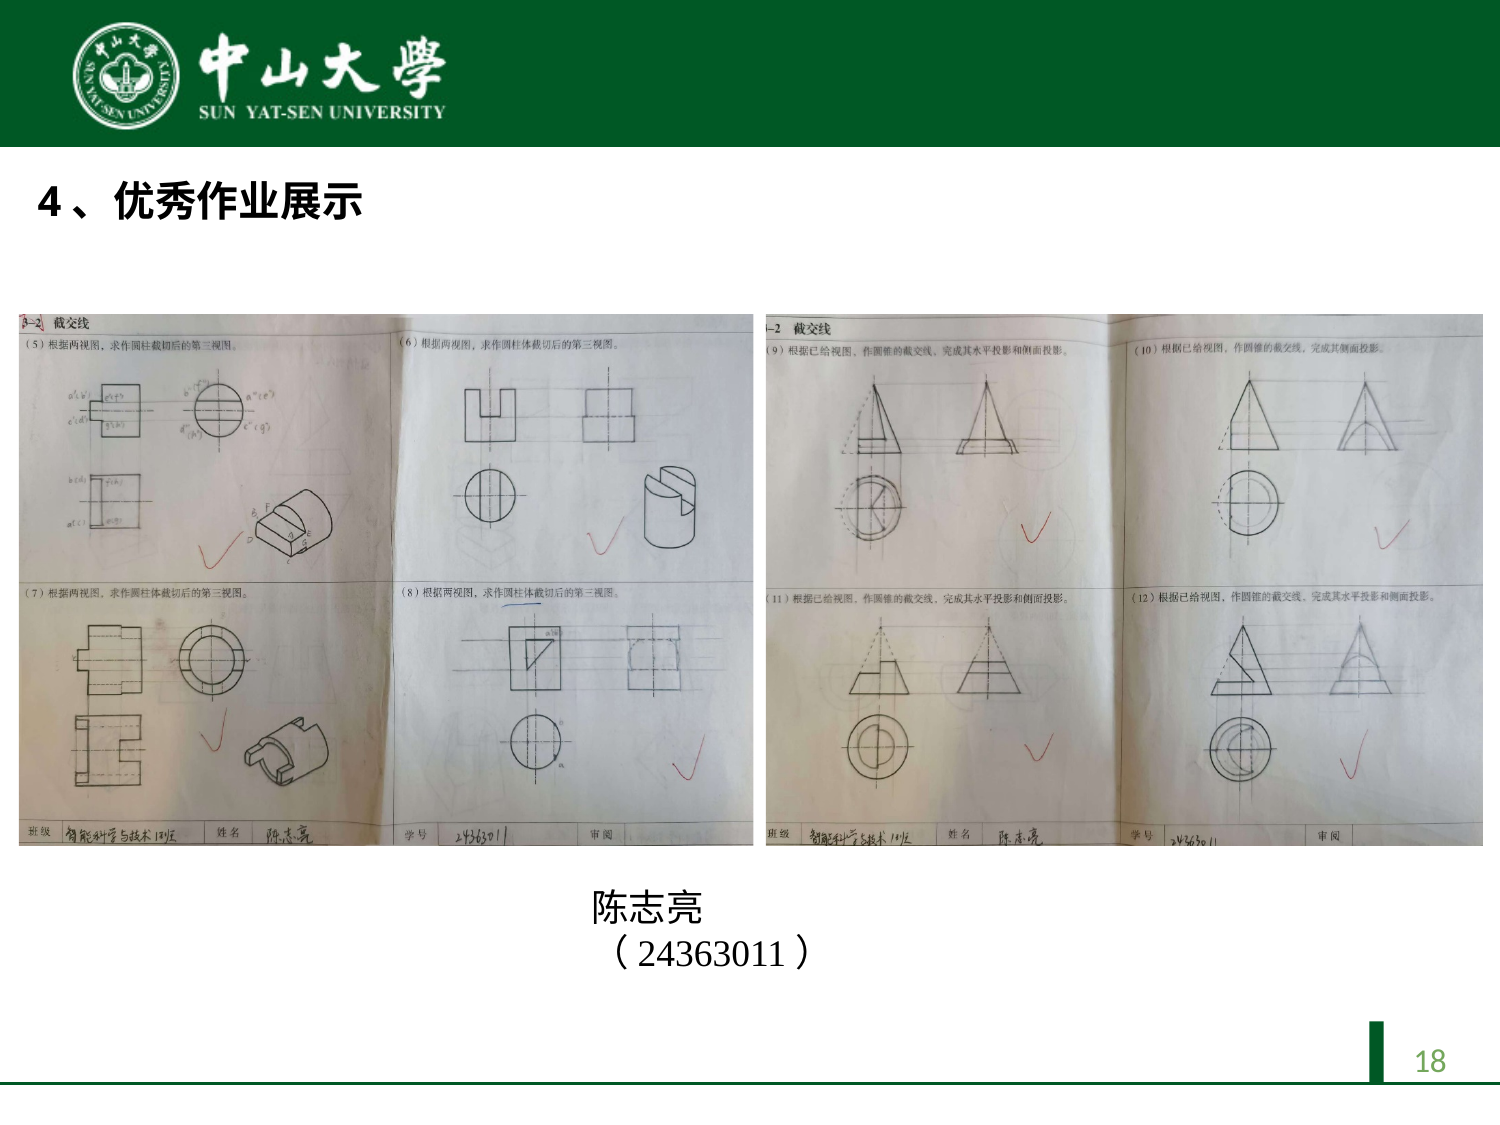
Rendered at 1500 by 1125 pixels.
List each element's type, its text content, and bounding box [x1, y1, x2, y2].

picture [45, 0, 465, 147]
slide_number 18 [1124, 1029, 1462, 1083]
slide_number 18 [1124, 1084, 1462, 1090]
text_box 陈志亮（24363011） [576, 877, 956, 982]
text_box [1368, 1020, 1385, 1029]
text_box 4、优秀作业展示 [22, 167, 379, 233]
picture [18, 314, 754, 846]
text_box [0, 0, 1500, 148]
picture [765, 314, 1483, 846]
